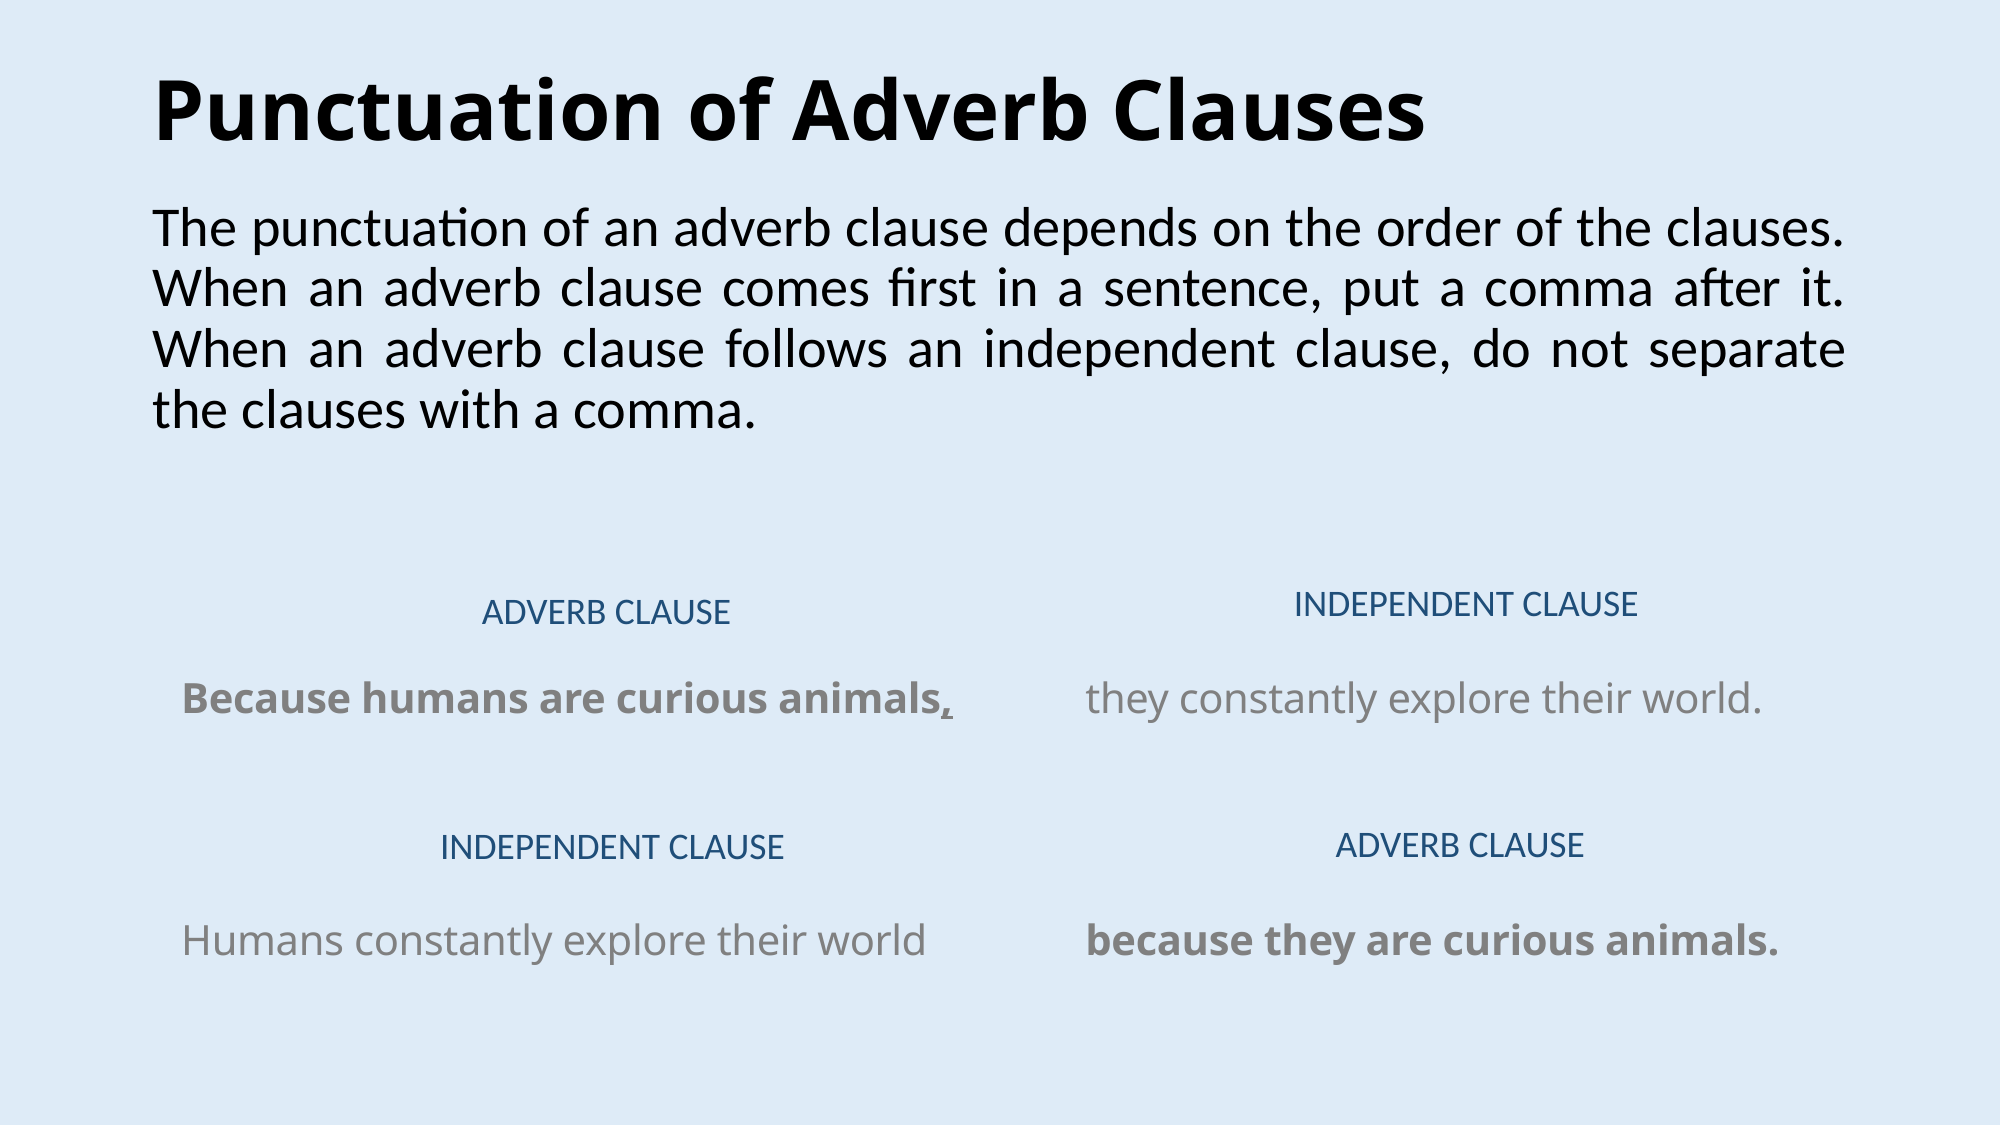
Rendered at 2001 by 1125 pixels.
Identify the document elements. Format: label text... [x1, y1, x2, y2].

list The punctuation of an adverb clause depends on the order of the clauses. When an adverb clause comes first in a sentence, put a comma after it. When an adverb clause follows an independent clause, do not separate the clauses with a comma. [137, 189, 1863, 492]
text_box they constantly explore their world. [1070, 664, 1863, 729]
text_box ADVERB CLAUSE [467, 571, 759, 642]
text_box because they are curious animals. [1070, 906, 1863, 972]
title Punctuation of Adverb Clauses [137, 55, 1863, 172]
text_box Because humans are curious animals, [166, 664, 1059, 729]
text_box ADVERB CLAUSE [1320, 804, 1613, 874]
text_box Humans constantly explore their world [166, 906, 1059, 972]
text_box INDEPENDENT CLAUSE [1279, 571, 1655, 632]
text_box INDEPENDENT CLAUSE [425, 814, 801, 874]
